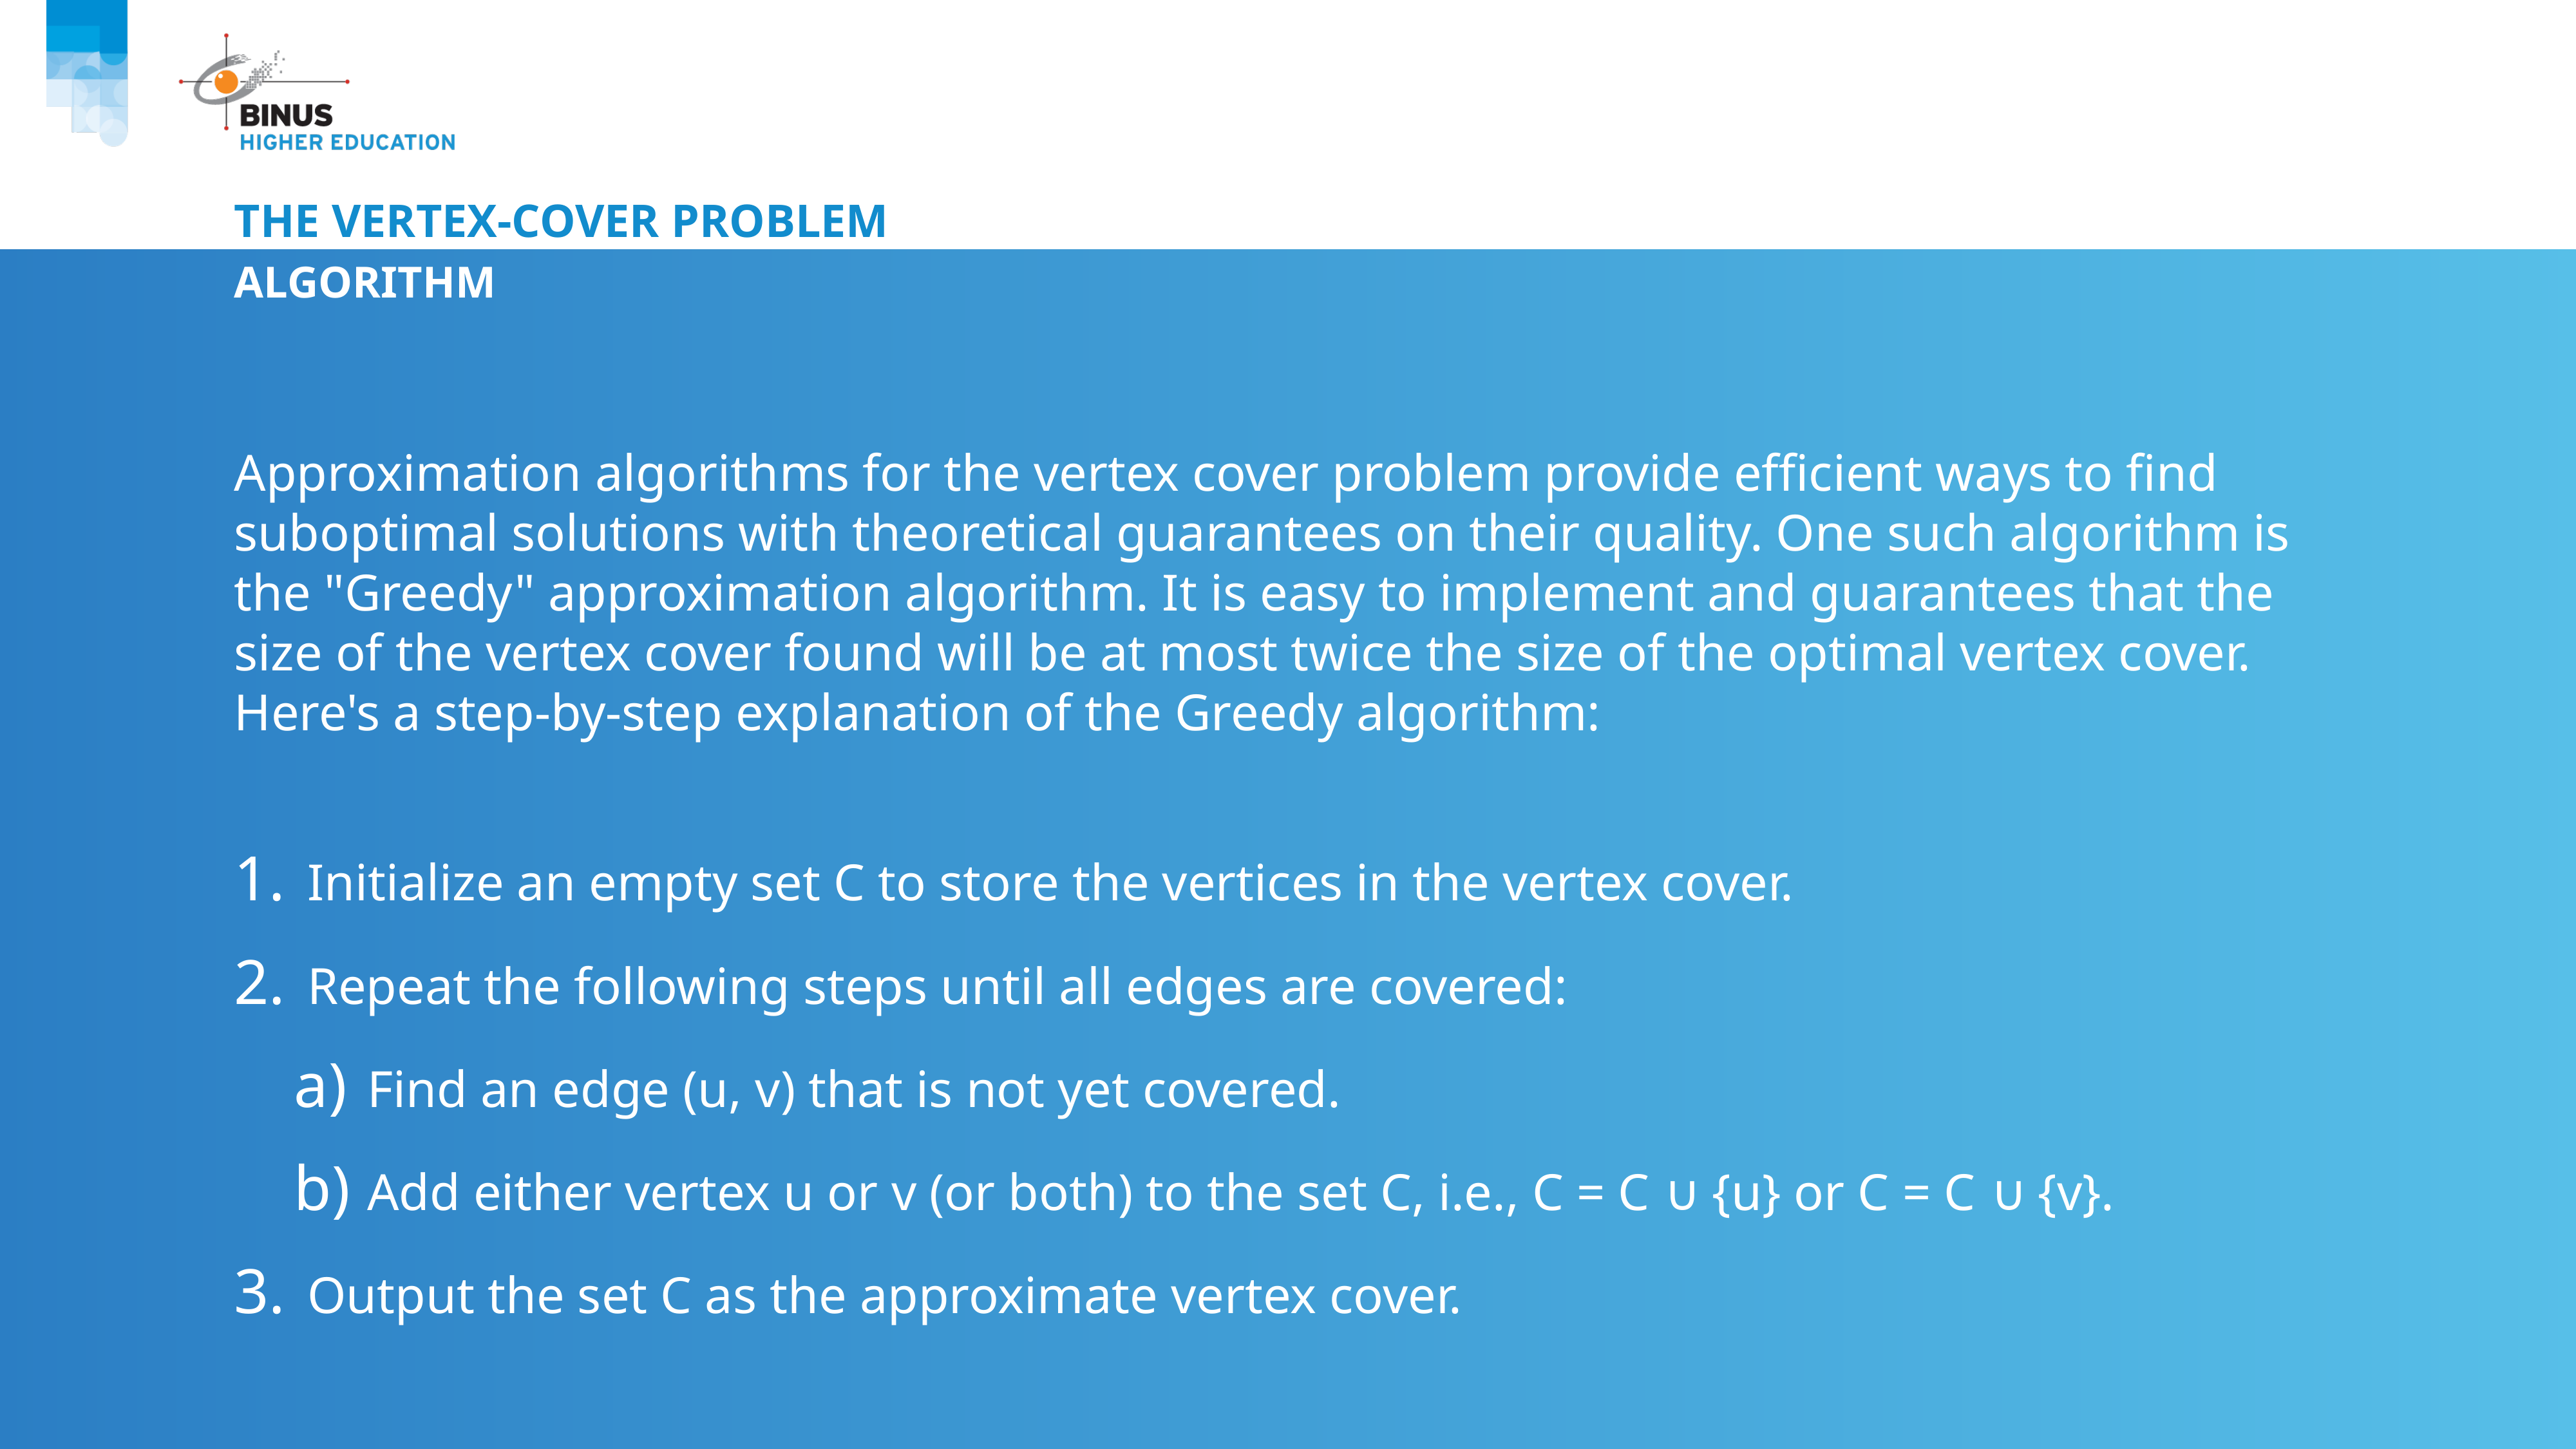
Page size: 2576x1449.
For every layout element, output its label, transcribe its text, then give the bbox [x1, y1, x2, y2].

list Approximation algorithms for the vertex cover problem provide efficient ways to find suboptimal solutions with theoretical guarantees on their quality. One such algorithm is the "Greedy" approximation algorithm. It is easy to implement and guarantees that the size of the vertex cover found will be at most twice the size of the optimal vertex cover. Here's a step-by-step explanation of the Greedy algorithm: Initialize an empty set C to store the vertices in the vertex cover. Repeat the following steps until all edges are covered: Find an edge (u, v) that is not yet covered. Add either vertex u or v (or both) to the set C, i.e., C = C ∪ {u} or C = C ∪ {v}. Output the set C as the approximate vertex cover. [228, 435, 2349, 1337]
list algorithm [228, 255, 1262, 341]
picture [46, 0, 455, 154]
title The vertex-cover problem [228, 197, 1784, 252]
